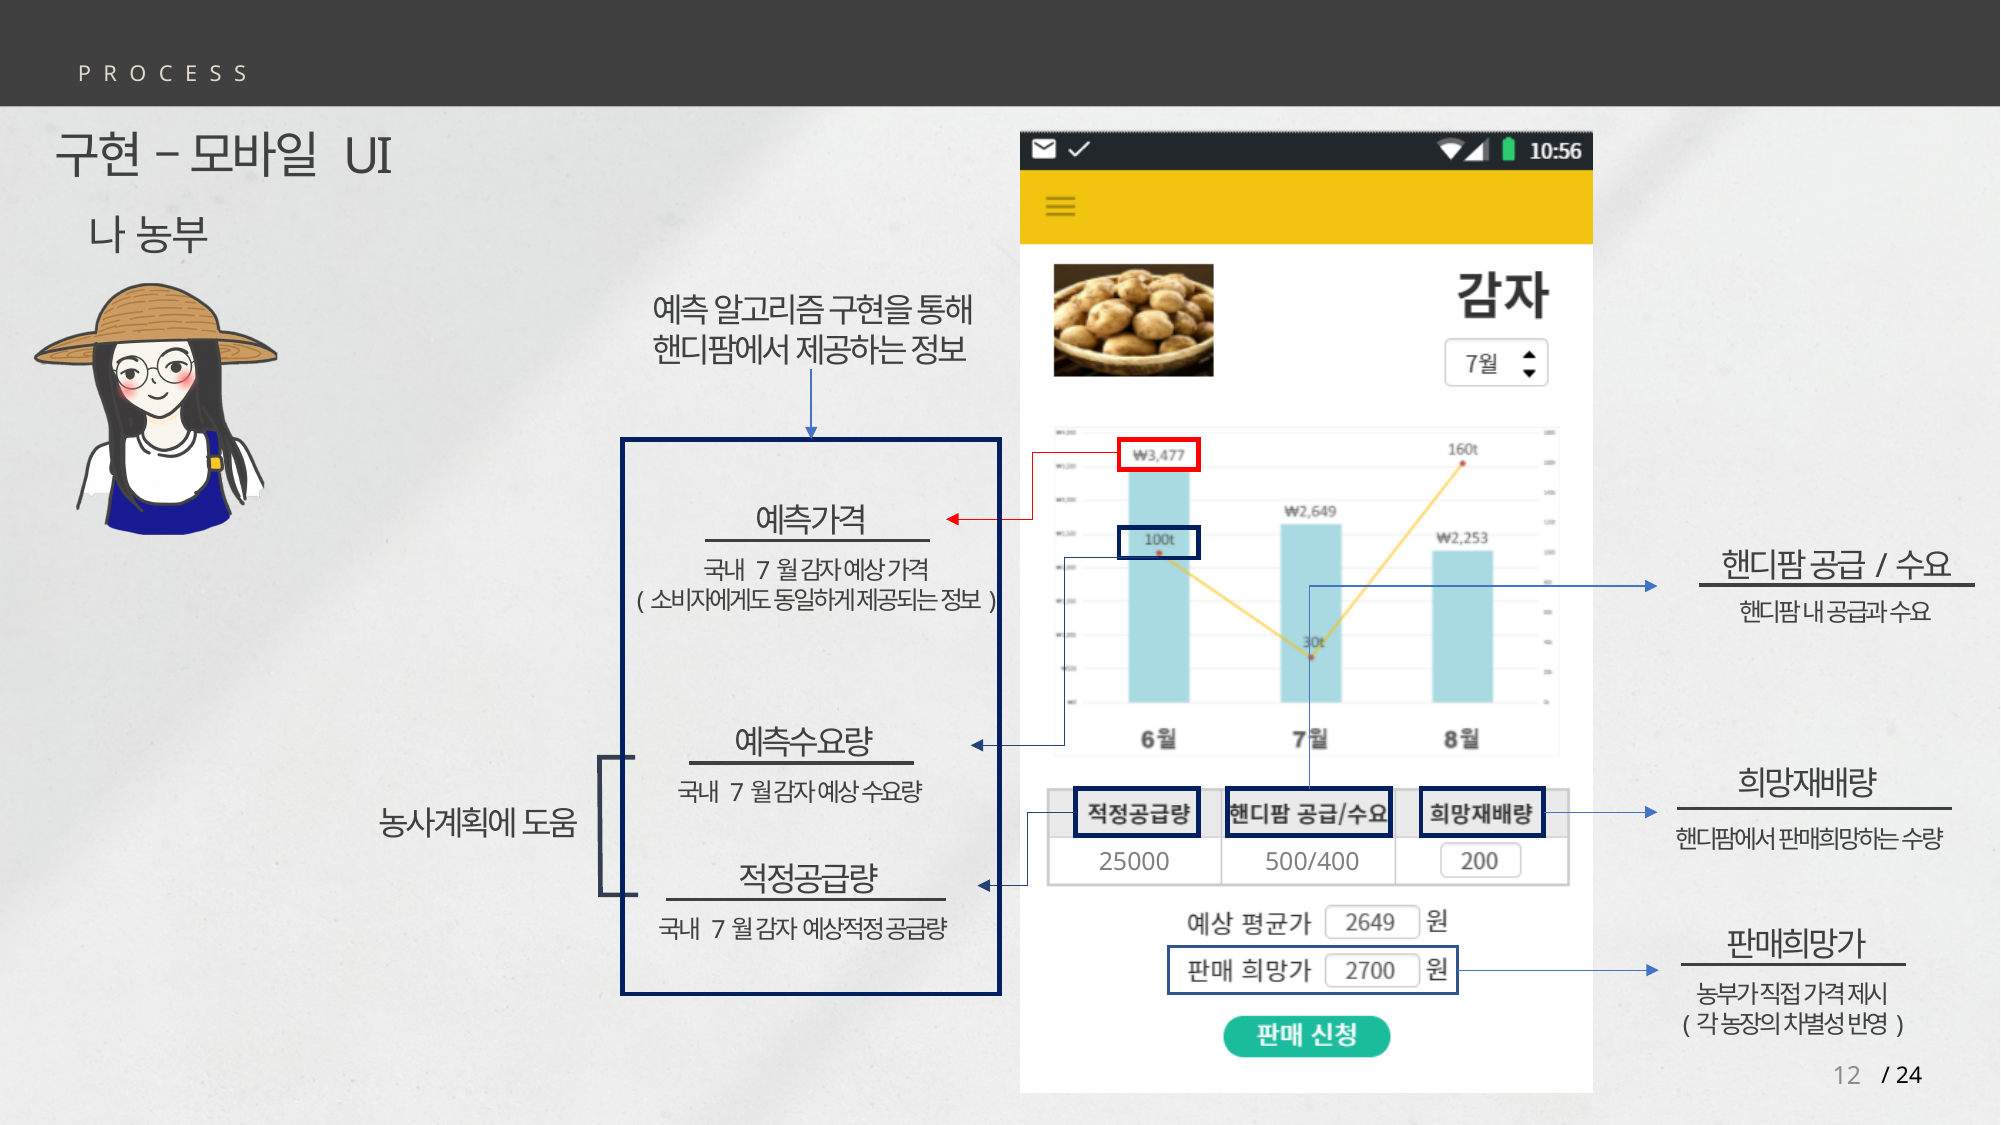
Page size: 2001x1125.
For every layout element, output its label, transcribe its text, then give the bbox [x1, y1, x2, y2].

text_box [946, 452, 1120, 520]
text_box 판매희망가 [1712, 915, 1882, 963]
text_box [0, 0, 2000, 107]
text_box 구현 – 모바일 UI [39, 116, 409, 192]
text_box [1020, 129, 1593, 1093]
picture [0, 0, 2001, 1125]
text_box 핸디팜 공급/수요 [1706, 537, 1969, 583]
text_box 농부가 직접 가격 제시 (각 농장의 차별성 반영) [1668, 971, 1919, 1046]
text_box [1381, 513, 1585, 862]
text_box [27, 201, 289, 552]
text_box PROCESS [62, 52, 262, 94]
text_box 판매희망가 [1712, 966, 1882, 971]
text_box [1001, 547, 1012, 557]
text_box [622, 438, 1001, 995]
text_box [598, 756, 622, 896]
text_box 예측 알고리즘 구현을 통해 핸디팜에서 제공하는 정보 [637, 281, 996, 377]
text_box 핸디팜 내 공급과 수요 [1724, 588, 1948, 634]
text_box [977, 812, 1078, 886]
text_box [970, 557, 1159, 746]
text_box 농사계획에 도움 [363, 795, 594, 850]
text_box 핸디팜에서 판매희망하는 수량 [1660, 816, 1960, 861]
slide_number 12 [1426, 1046, 1877, 1107]
text_box 희망재배량 [1722, 754, 1893, 807]
text_box 핸디팜 공급/수요 [1706, 587, 1969, 592]
